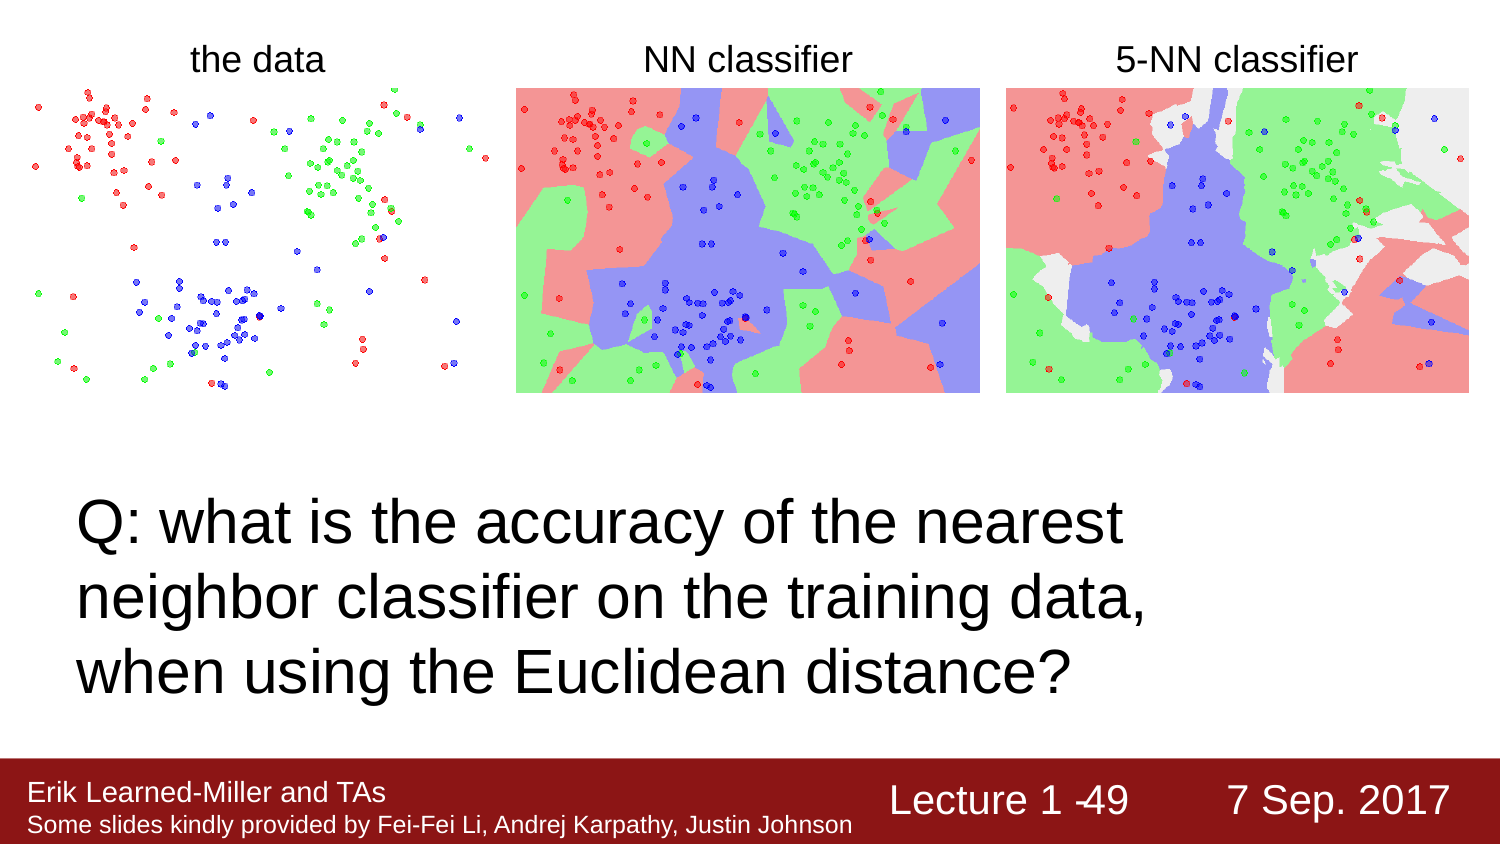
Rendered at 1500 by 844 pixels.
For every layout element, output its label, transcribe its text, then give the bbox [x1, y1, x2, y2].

slide_number ‹#› [1054, 765, 1145, 831]
text_box NN classifier [516, 19, 980, 87]
text_box 5-NN classifier [1006, 20, 1469, 87]
picture [31, 87, 495, 394]
picture [1005, 88, 1469, 393]
text_box Q: what is the accuracy of the nearest neighbor classifier on the training data, when using the Euclidean distance? [61, 466, 1278, 673]
text_box the data [31, 19, 485, 86]
picture [516, 88, 980, 393]
